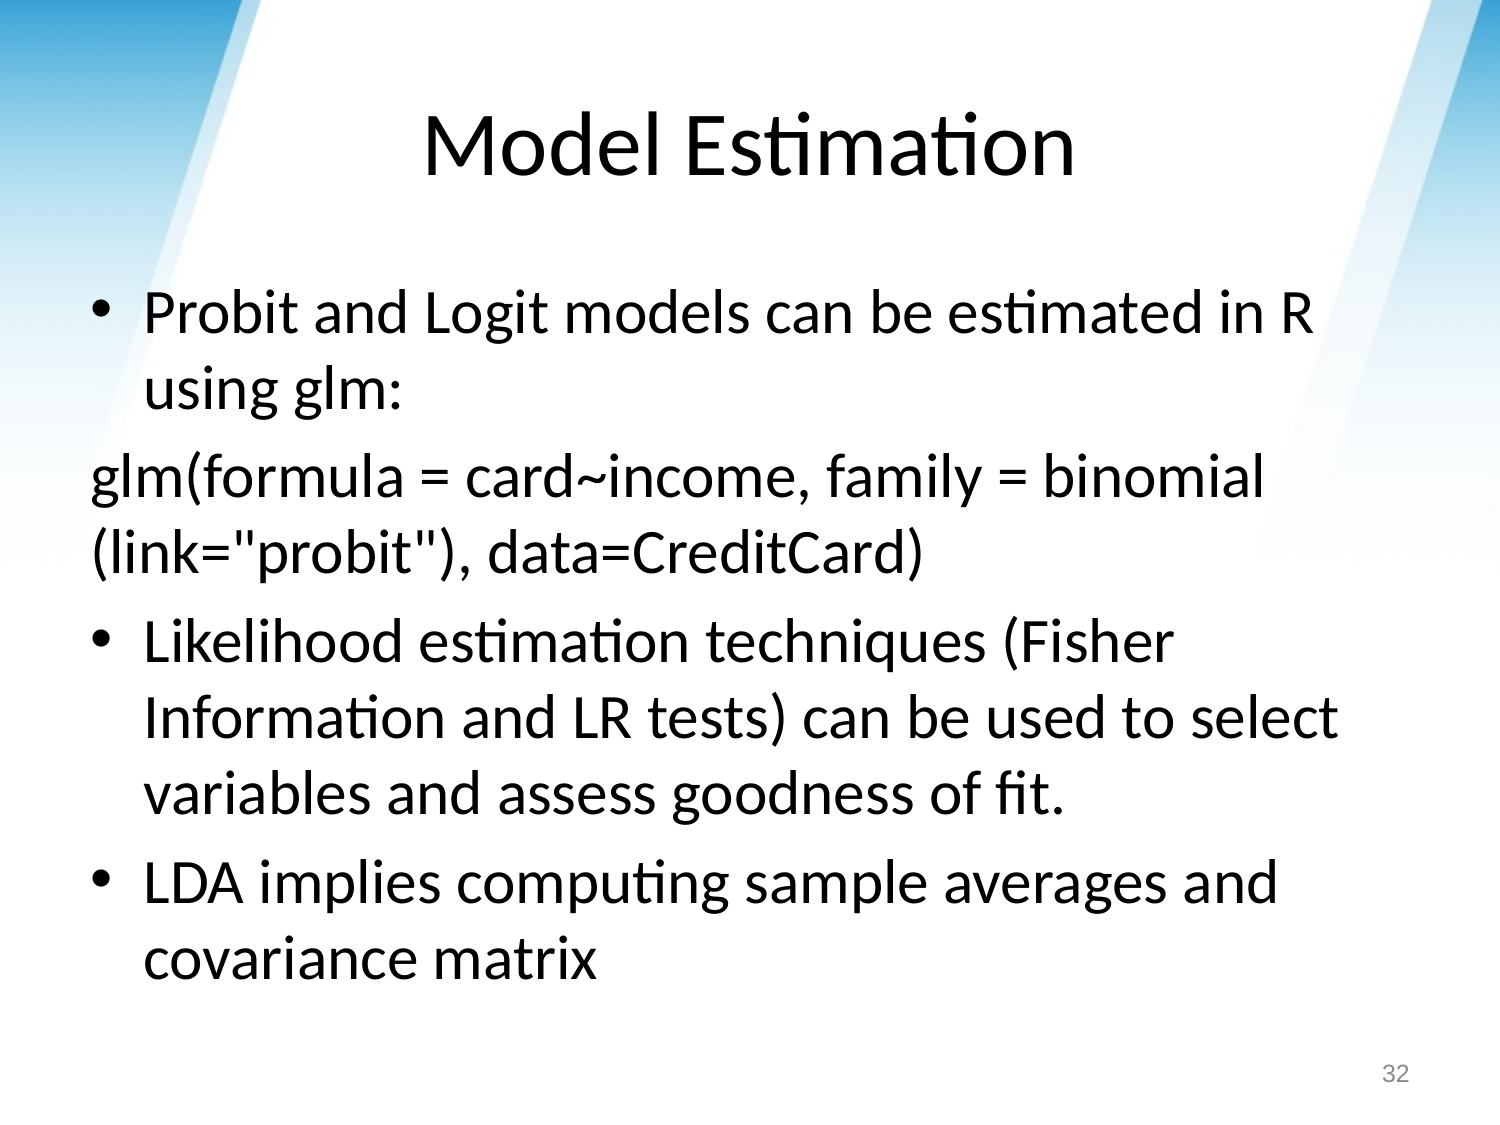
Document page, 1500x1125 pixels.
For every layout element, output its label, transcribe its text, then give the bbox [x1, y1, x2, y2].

title Model Estimation [75, 45, 1425, 233]
picture [0, 0, 1500, 771]
slide_number 32 [1074, 1042, 1425, 1103]
list Probit and Logit models can be estimated in R using glm: glm(formula = card~income, family = binomial (link="probit"), data=CreditCard) Likelihood estimation techniques (Fisher Information and LR tests) can be used to select variables and assess goodness of fit. LDA implies computing sample averages and covariance matrix [75, 262, 1425, 1005]
